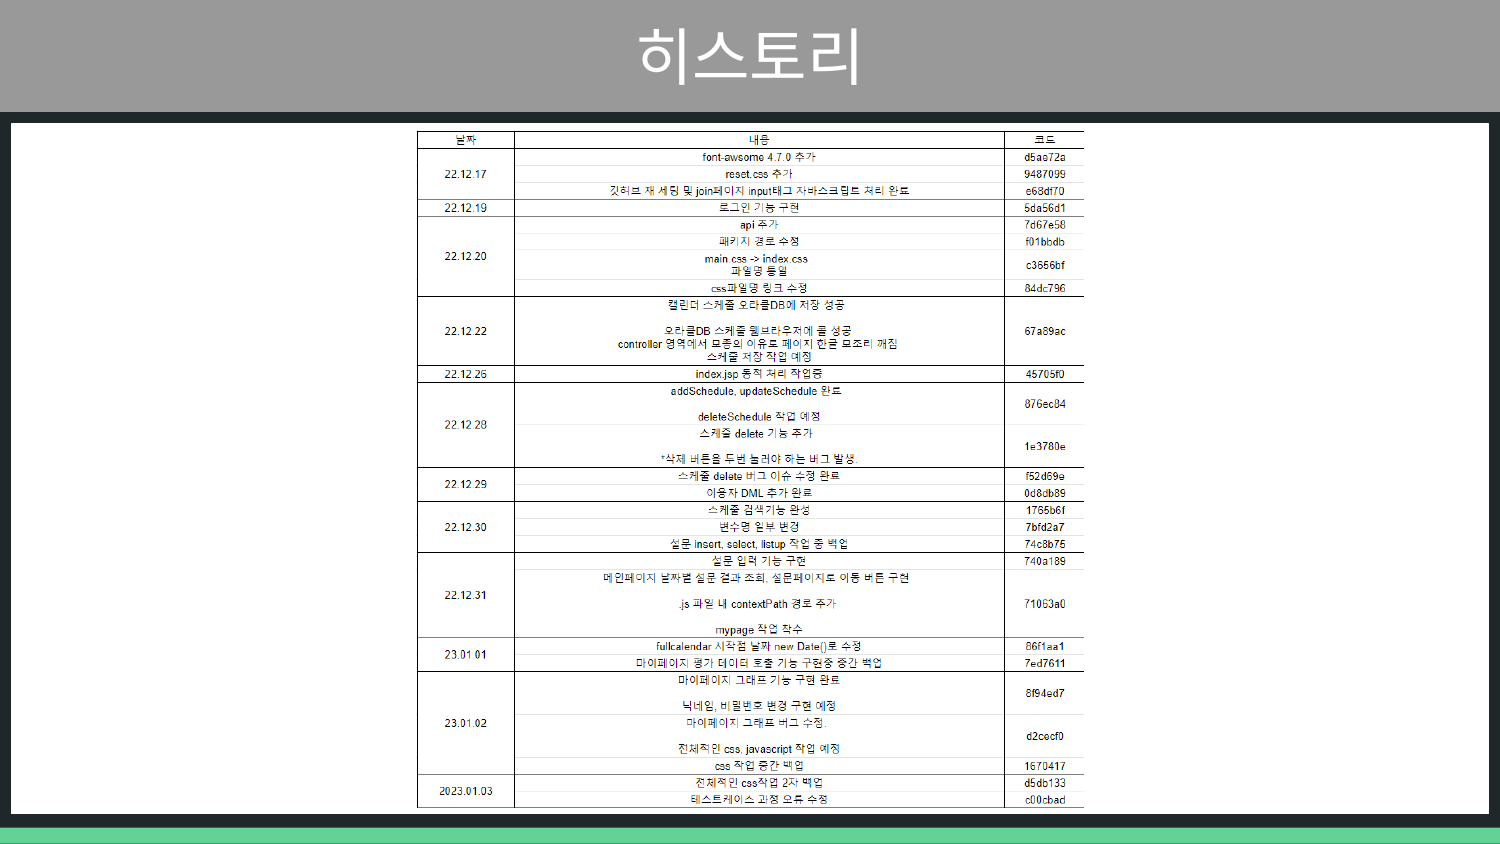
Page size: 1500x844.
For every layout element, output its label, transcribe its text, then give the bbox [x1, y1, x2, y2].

text_box [11, 124, 1489, 814]
picture [415, 129, 1085, 809]
text_box 히스토리 [0, 0, 1500, 112]
